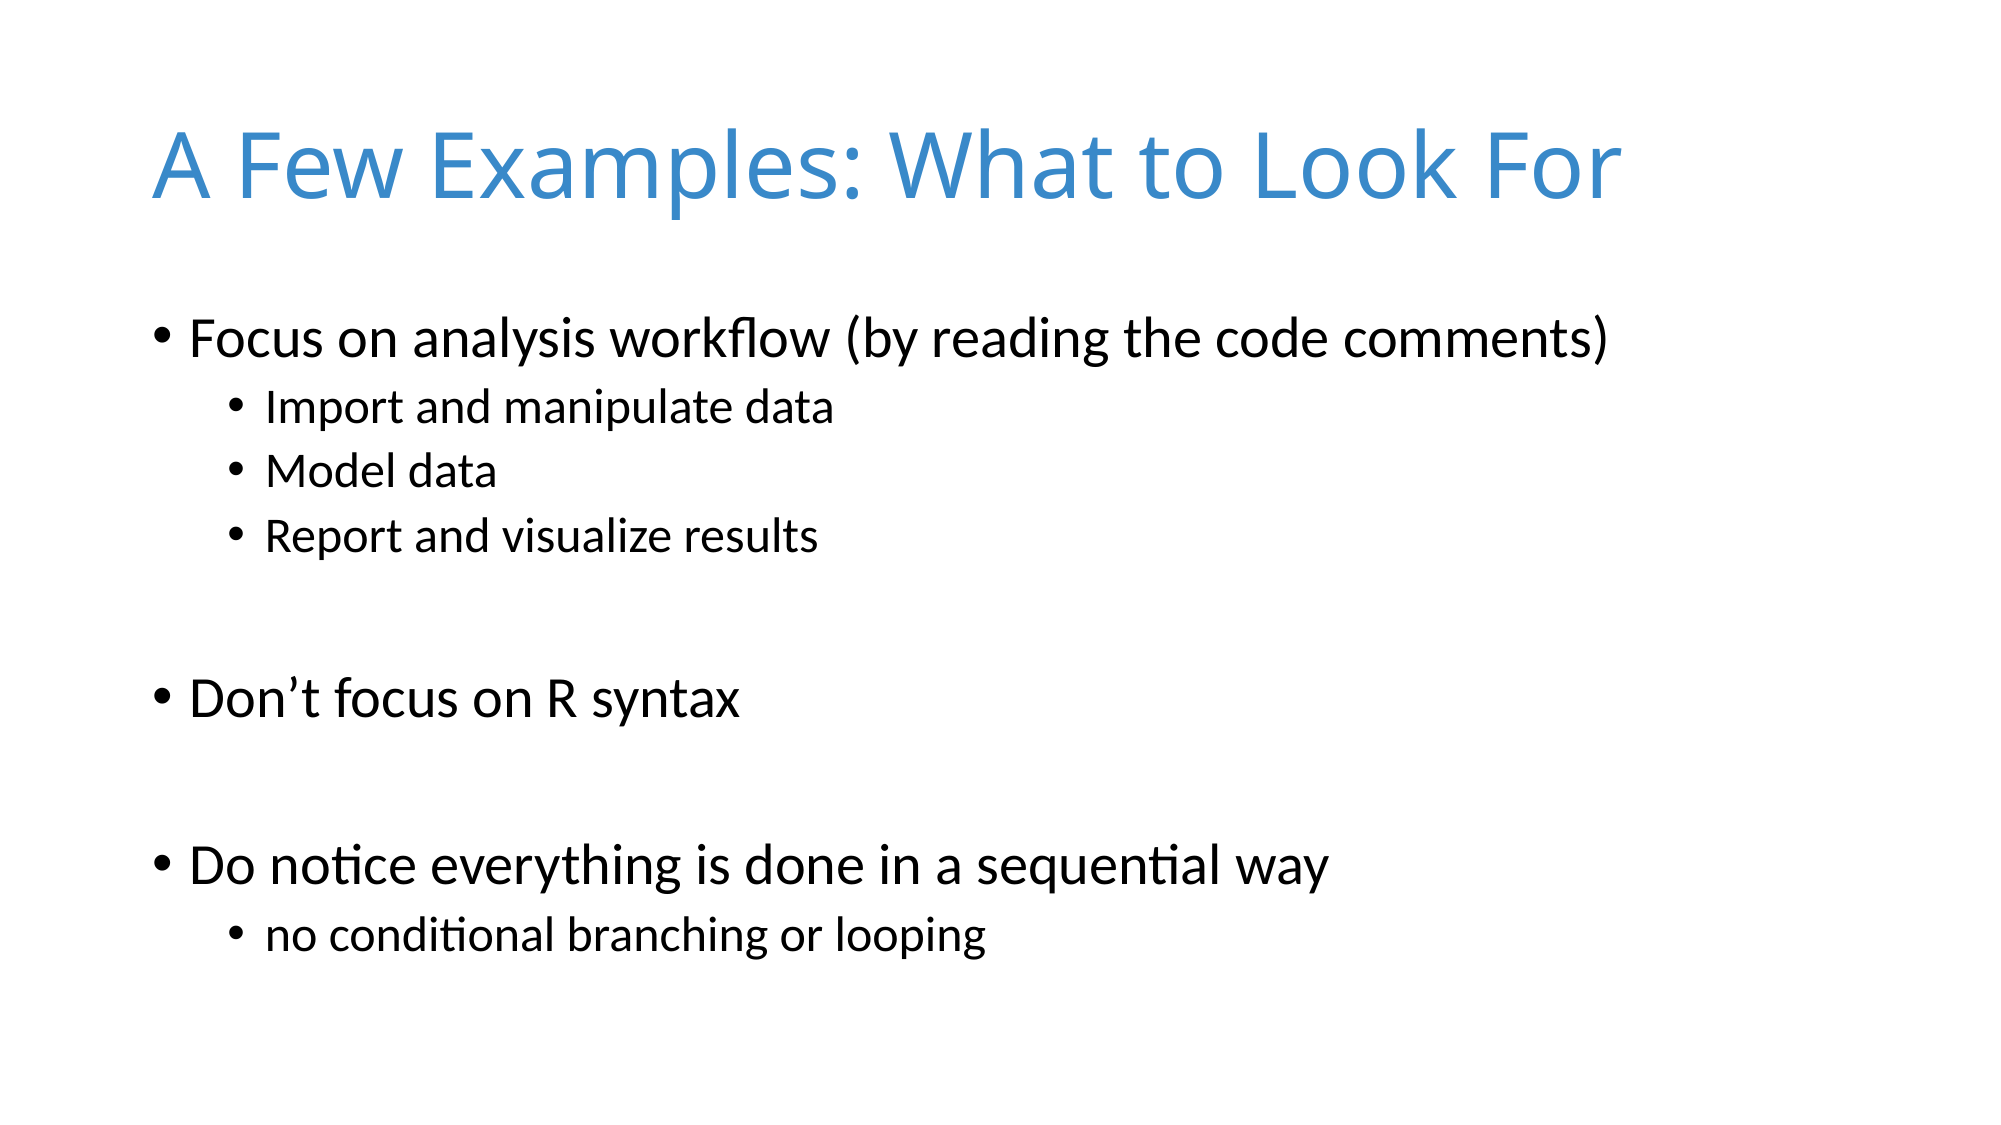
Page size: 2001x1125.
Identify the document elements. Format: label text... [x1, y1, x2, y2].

title A Few Examples: What to Look For [137, 59, 1863, 278]
list Focus on analysis workflow (by reading the code comments) Import and manipulate data Model data Report and visualize results Don’t focus on R syntax Do notice everything is done in a sequential way no conditional branching or looping [137, 299, 1863, 1014]
